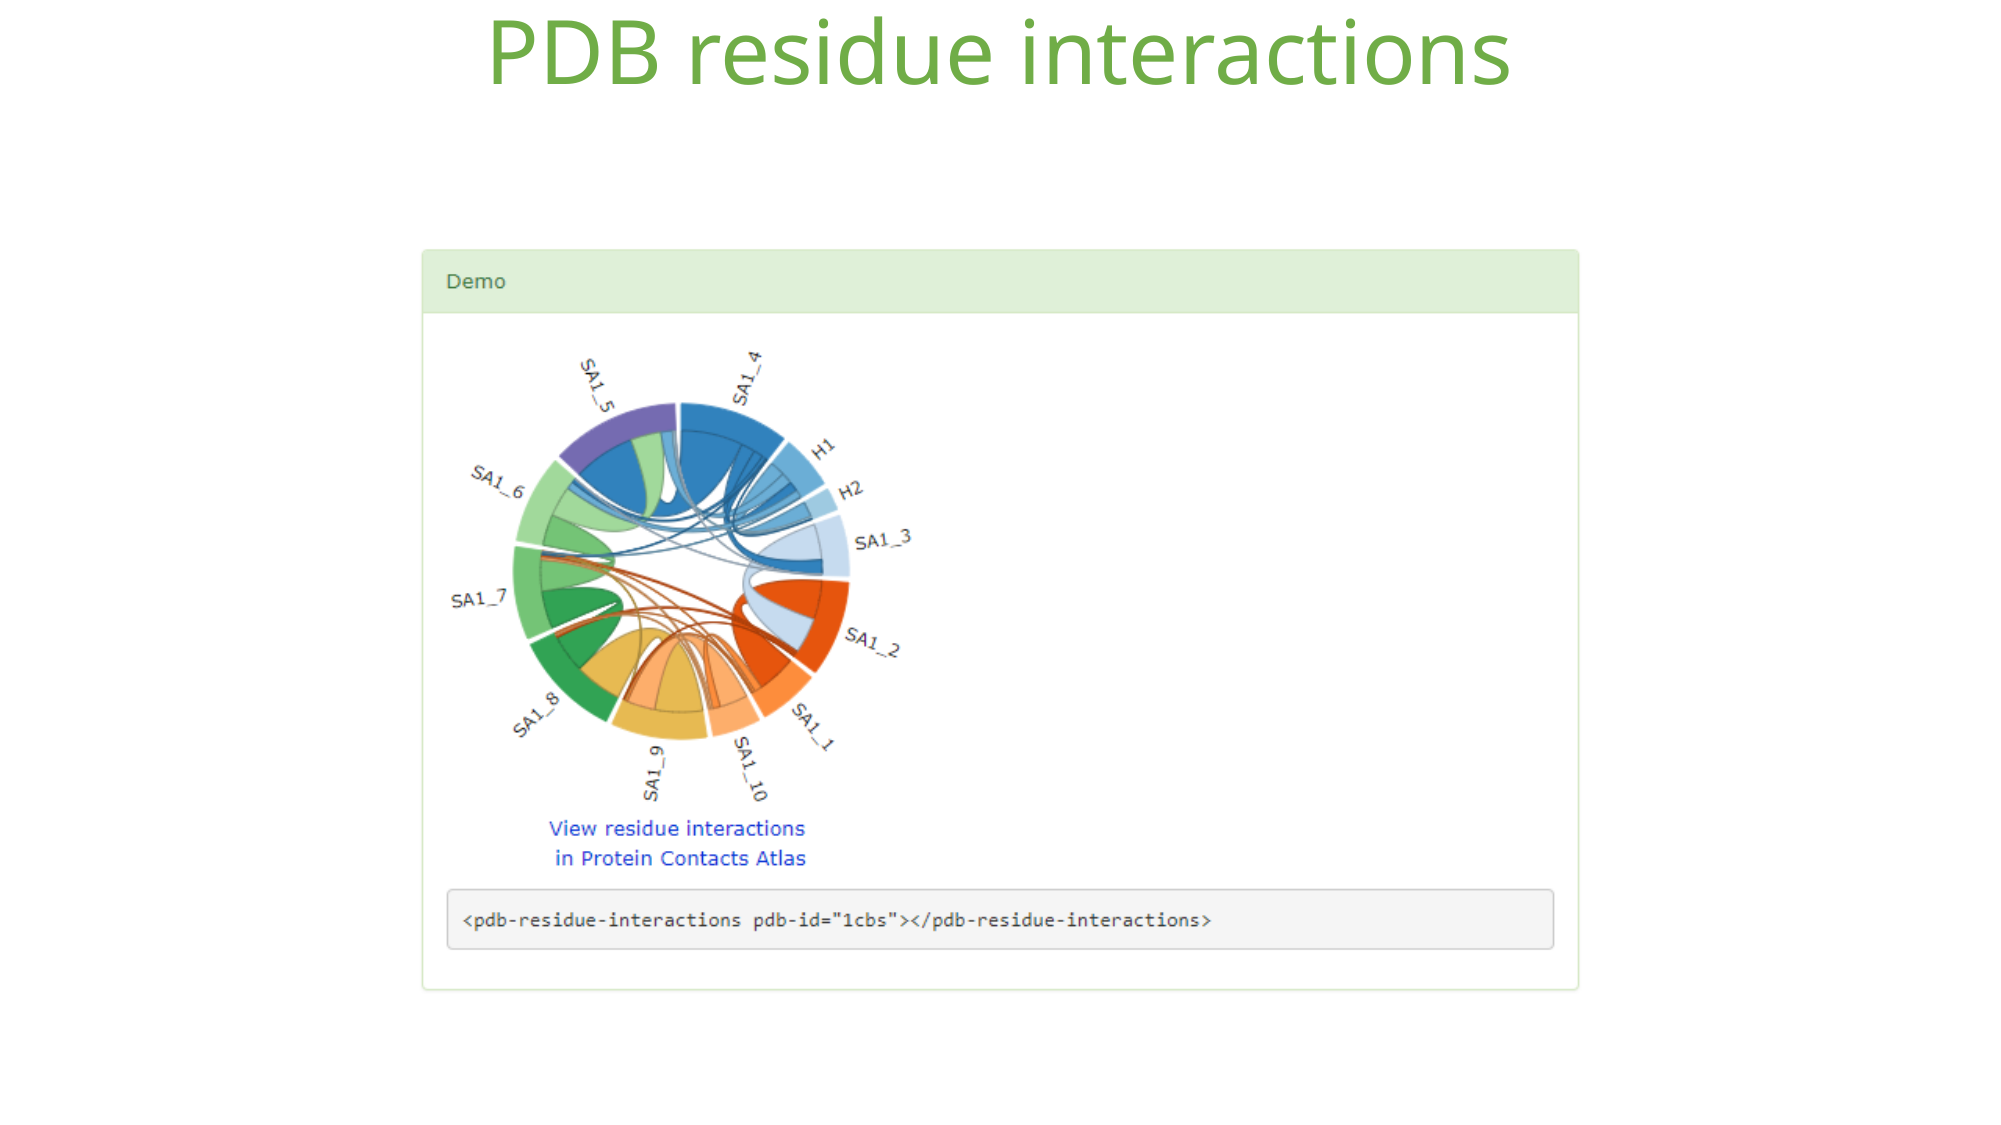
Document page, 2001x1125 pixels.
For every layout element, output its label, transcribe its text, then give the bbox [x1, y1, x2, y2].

picture [411, 237, 1589, 997]
text_box PDB residue interactions [0, 0, 2000, 112]
